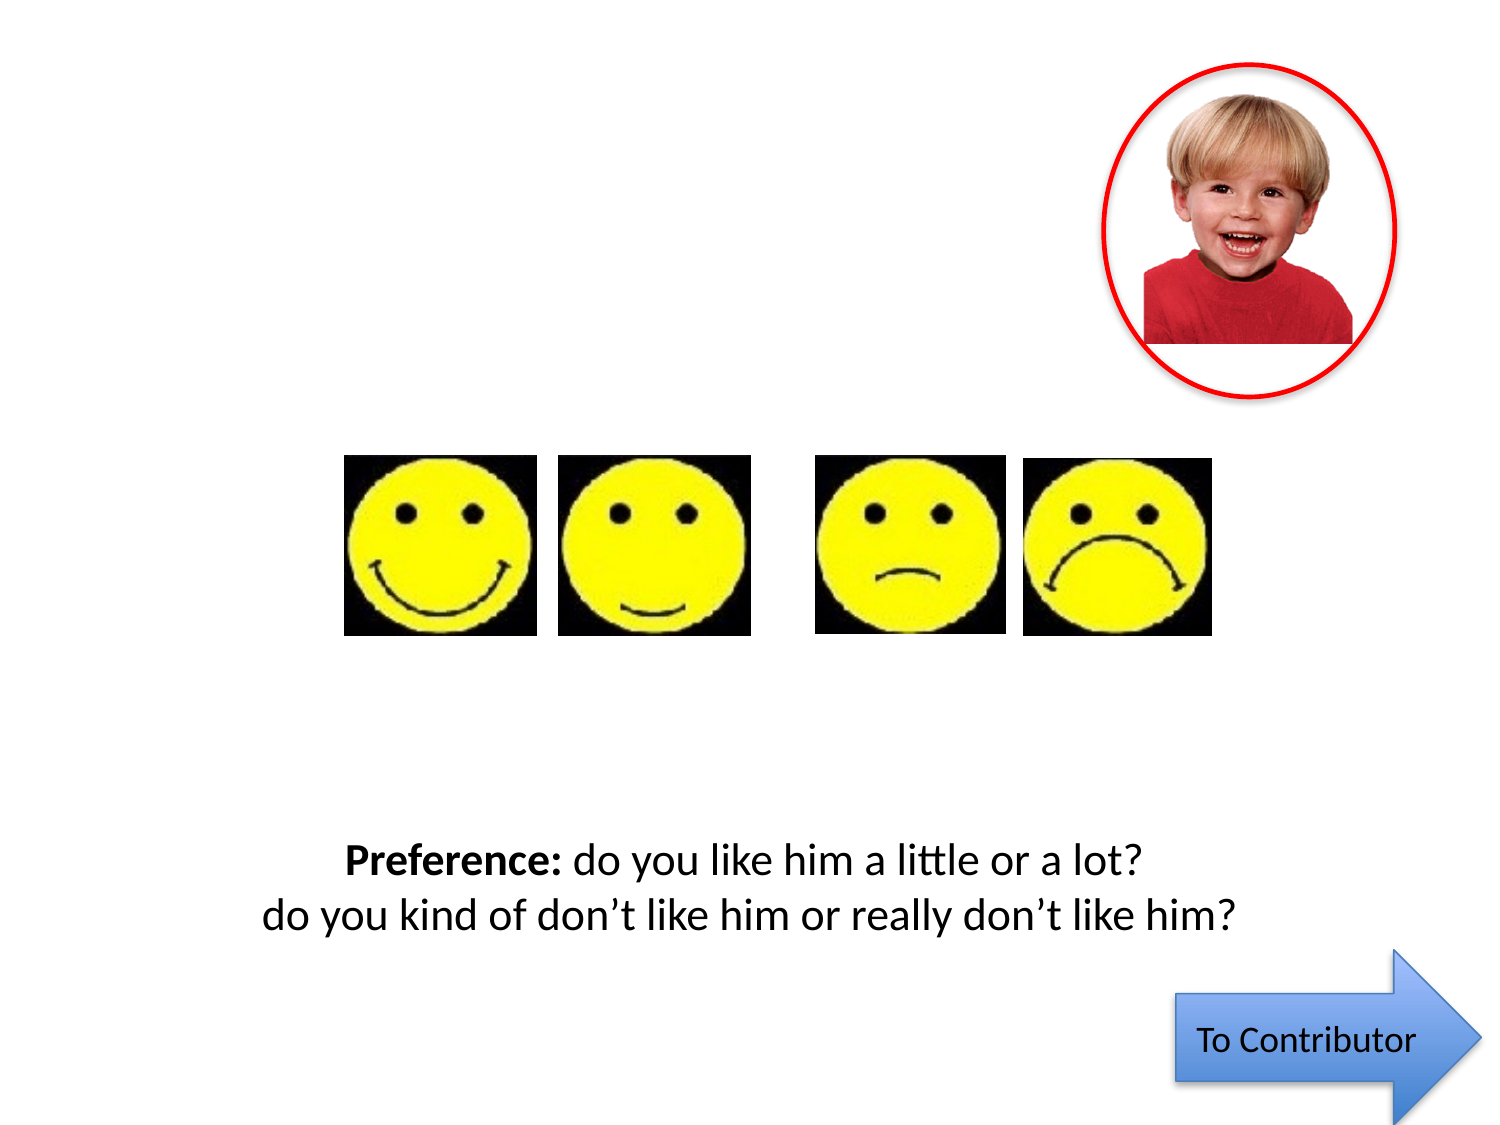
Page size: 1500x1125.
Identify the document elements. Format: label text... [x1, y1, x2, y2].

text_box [1103, 64, 1396, 398]
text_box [344, 455, 1212, 636]
text_box Preference: do you like him a little or a lot? do you kind of don’t like him or really don’t like him? [31, 822, 1469, 972]
text_box To Contributor [1175, 949, 1482, 1125]
